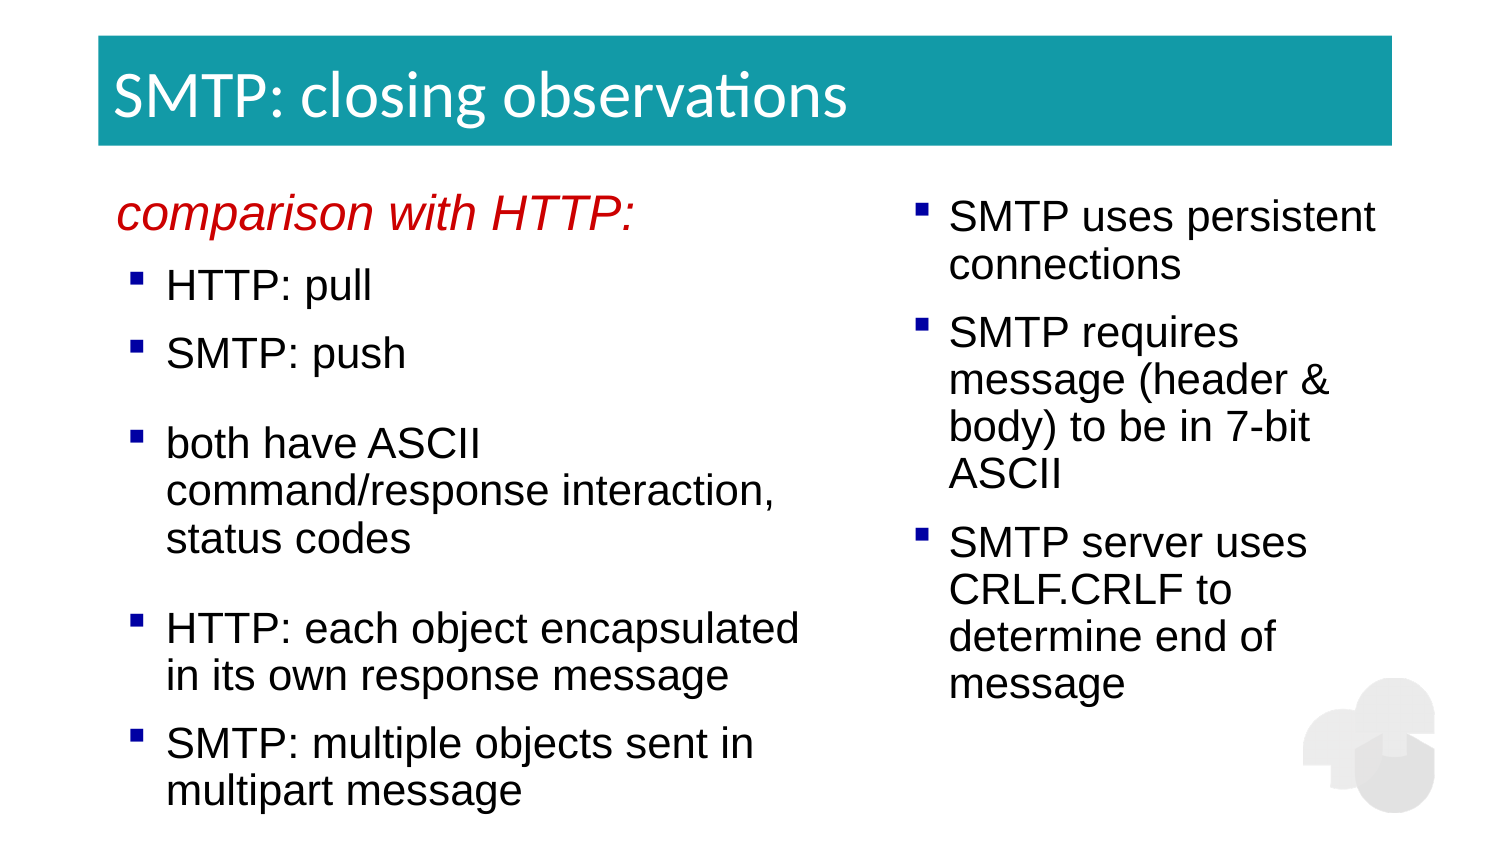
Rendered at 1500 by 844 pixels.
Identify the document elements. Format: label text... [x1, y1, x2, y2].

text_box comparison with HTTP: HTTP: pull SMTP: push both have ASCII command/response interaction, status codes HTTP: each object encapsulated in its own response message SMTP: multiple objects sent in multipart message [80, 179, 841, 752]
title SMTP: closing observations [98, 35, 1392, 146]
text_box SMTP uses persistent connections SMTP requires message (header & body) to be in 7-bit ASCII SMTP server uses CRLF.CRLF to determine end of message [875, 186, 1392, 759]
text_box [1303, 678, 1449, 813]
